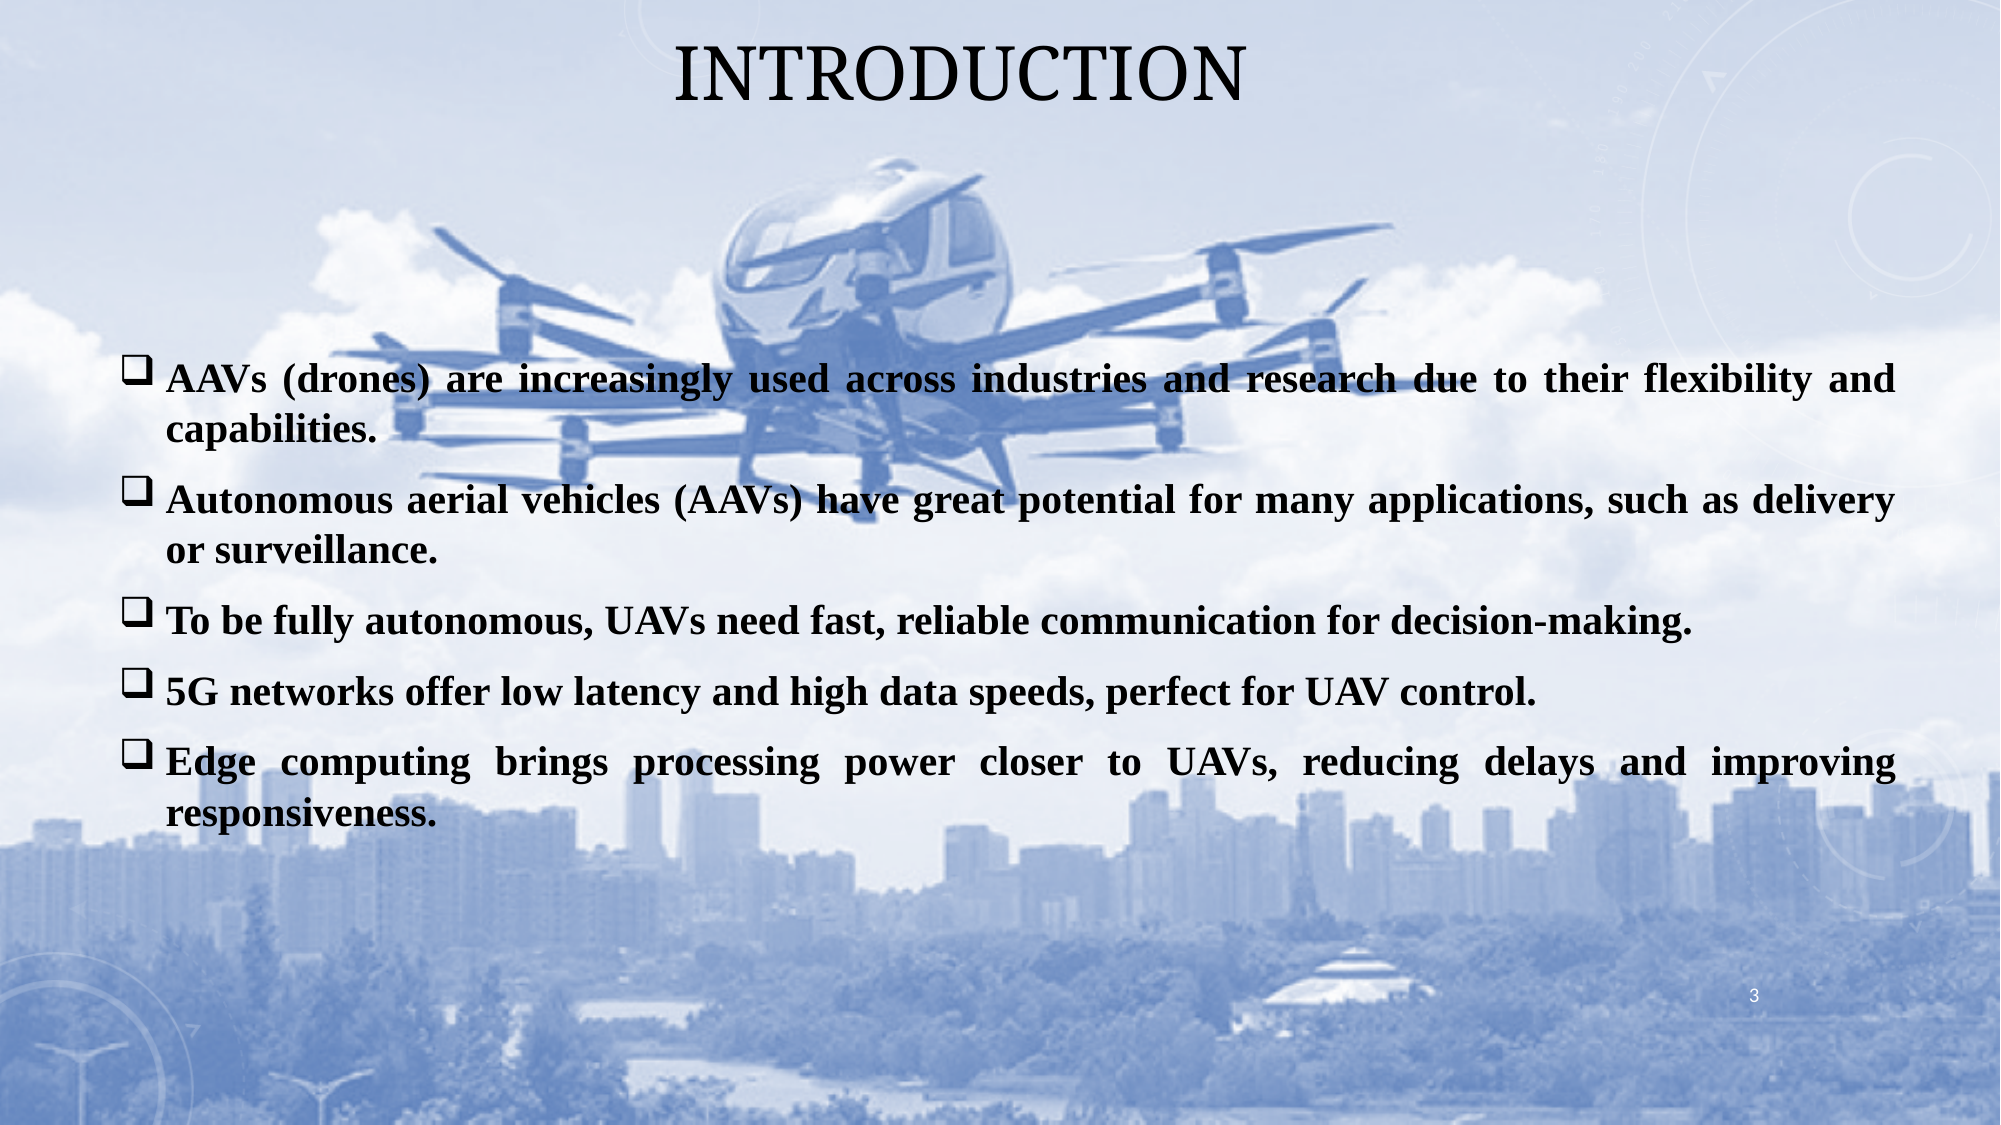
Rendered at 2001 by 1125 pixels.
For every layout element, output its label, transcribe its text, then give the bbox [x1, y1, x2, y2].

picture [0, 0, 2000, 1125]
list AAVs (drones) are increasingly used across industries and research due to their flexibility and capabilities. Autonomous aerial vehicles (AAVs) have great potential for many applications, such as delivery or surveillance. To be fully autonomous, UAVs need fast, reliable communication for decision-making. 5G networks offer low latency and high data speeds, perfect for UAV control. Edge computing brings processing power closer to UAVs, reducing delays and improving responsiveness. [103, 153, 1913, 1032]
title INTRODUCTION [112, 0, 1775, 142]
